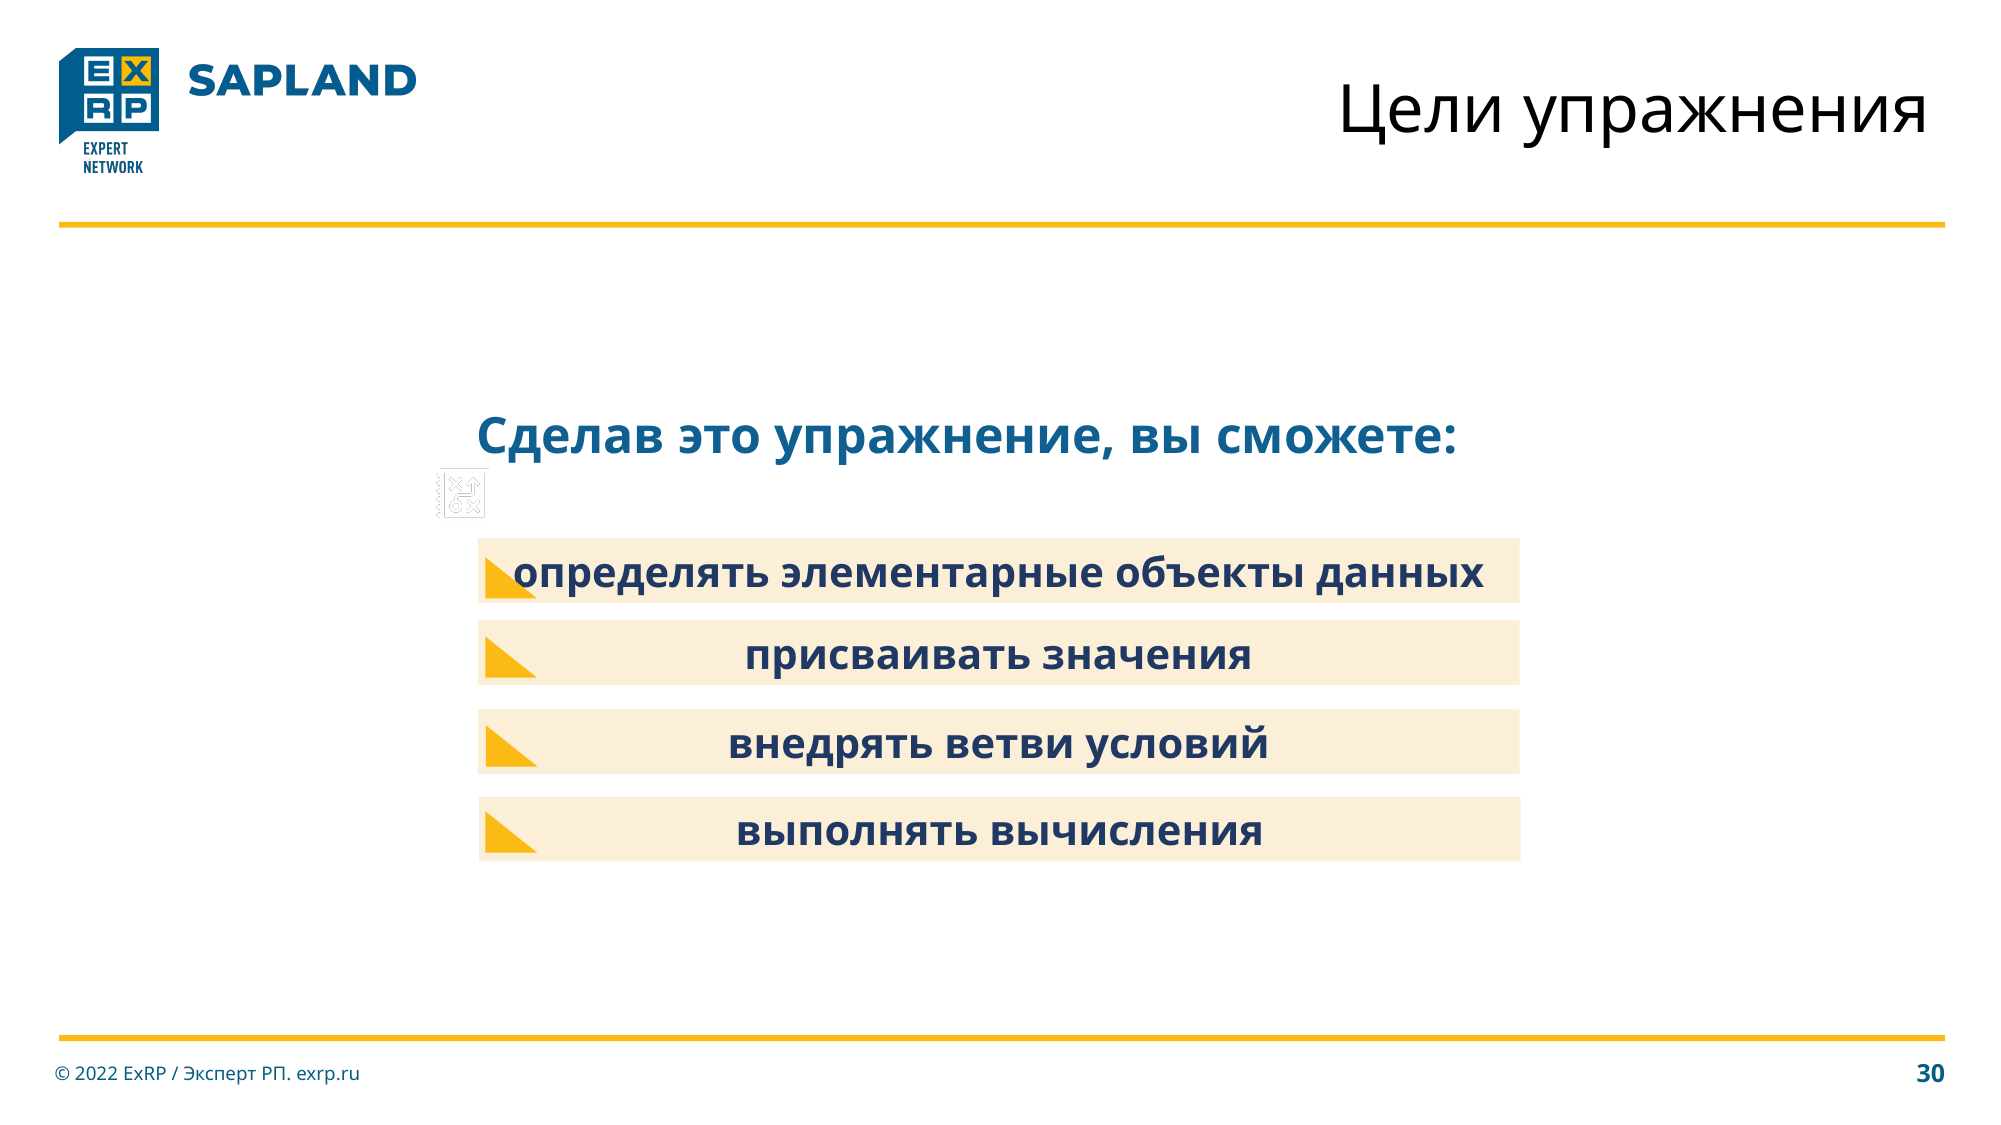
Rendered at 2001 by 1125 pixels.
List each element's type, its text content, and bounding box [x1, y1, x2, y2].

picture [189, 64, 416, 96]
slide_number 30 [1862, 1044, 1961, 1105]
picture [122, 94, 150, 122]
text_box внедрять ветви условий [477, 709, 1520, 775]
text_box Сделав это упражнение, вы сможете: [462, 396, 1577, 471]
text_box [485, 557, 538, 599]
text_box [487, 637, 534, 676]
picture [85, 57, 113, 85]
picture [59, 132, 159, 173]
picture [104, 163, 108, 173]
picture [424, 457, 500, 533]
picture [85, 94, 113, 122]
footer © 2022 ExRP / Эксперт РП. exrp.ru [39, 1042, 468, 1103]
text_box [485, 811, 538, 853]
picture [59, 48, 74, 60]
text_box присваивать значения [477, 620, 1520, 685]
picture [122, 57, 150, 85]
text_box [485, 725, 538, 767]
title Цели упражнения [1190, 17, 1946, 213]
text_box определять элементарные объекты данных [477, 538, 1520, 603]
text_box выполнять вычисления [479, 796, 1521, 862]
